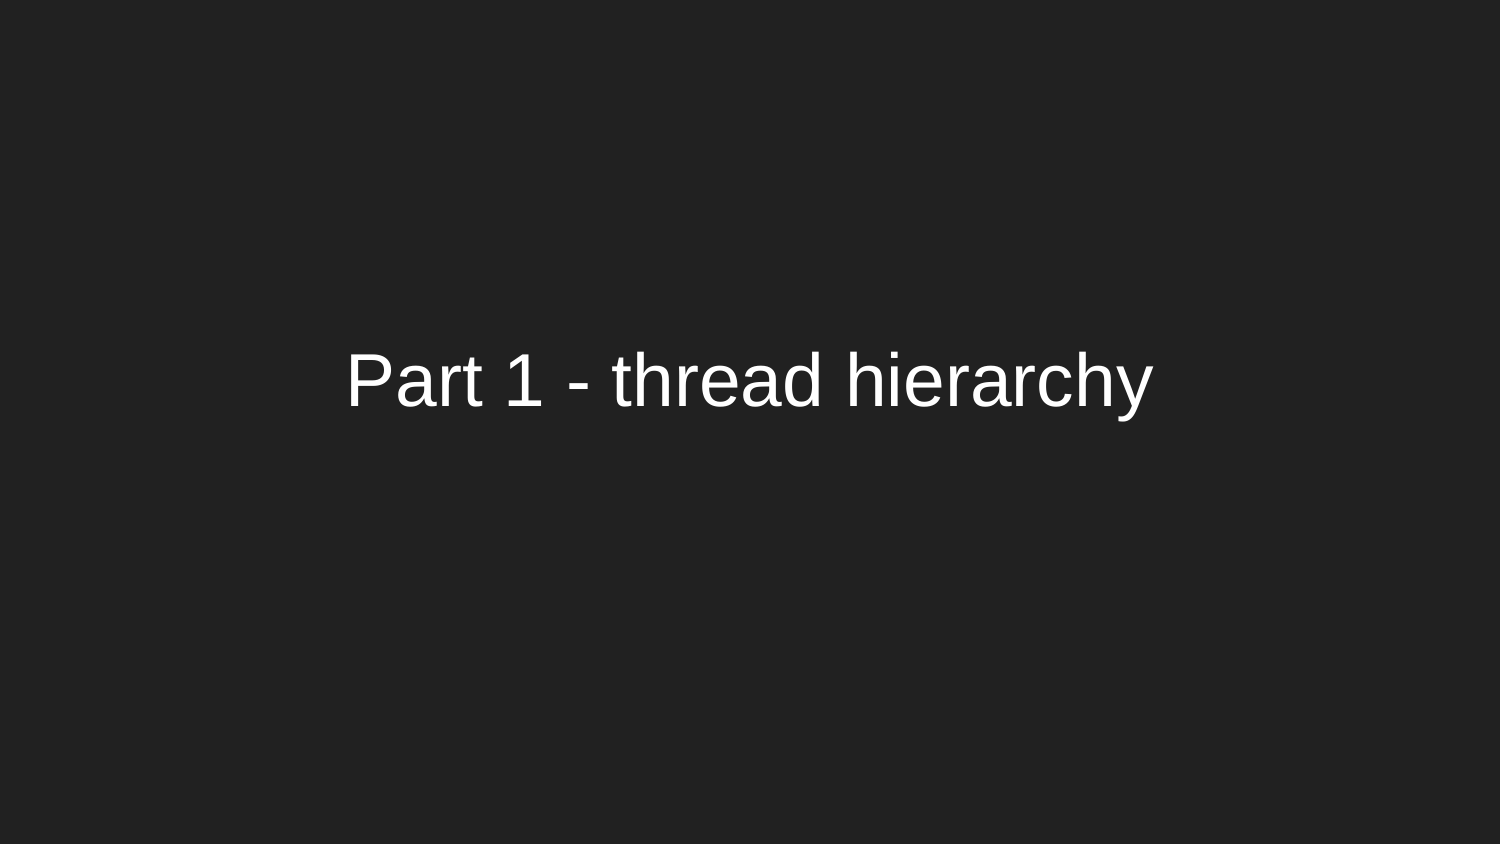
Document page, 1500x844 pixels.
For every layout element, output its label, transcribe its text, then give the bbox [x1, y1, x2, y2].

title Part 1 - thread hierarchy [51, 352, 1449, 491]
